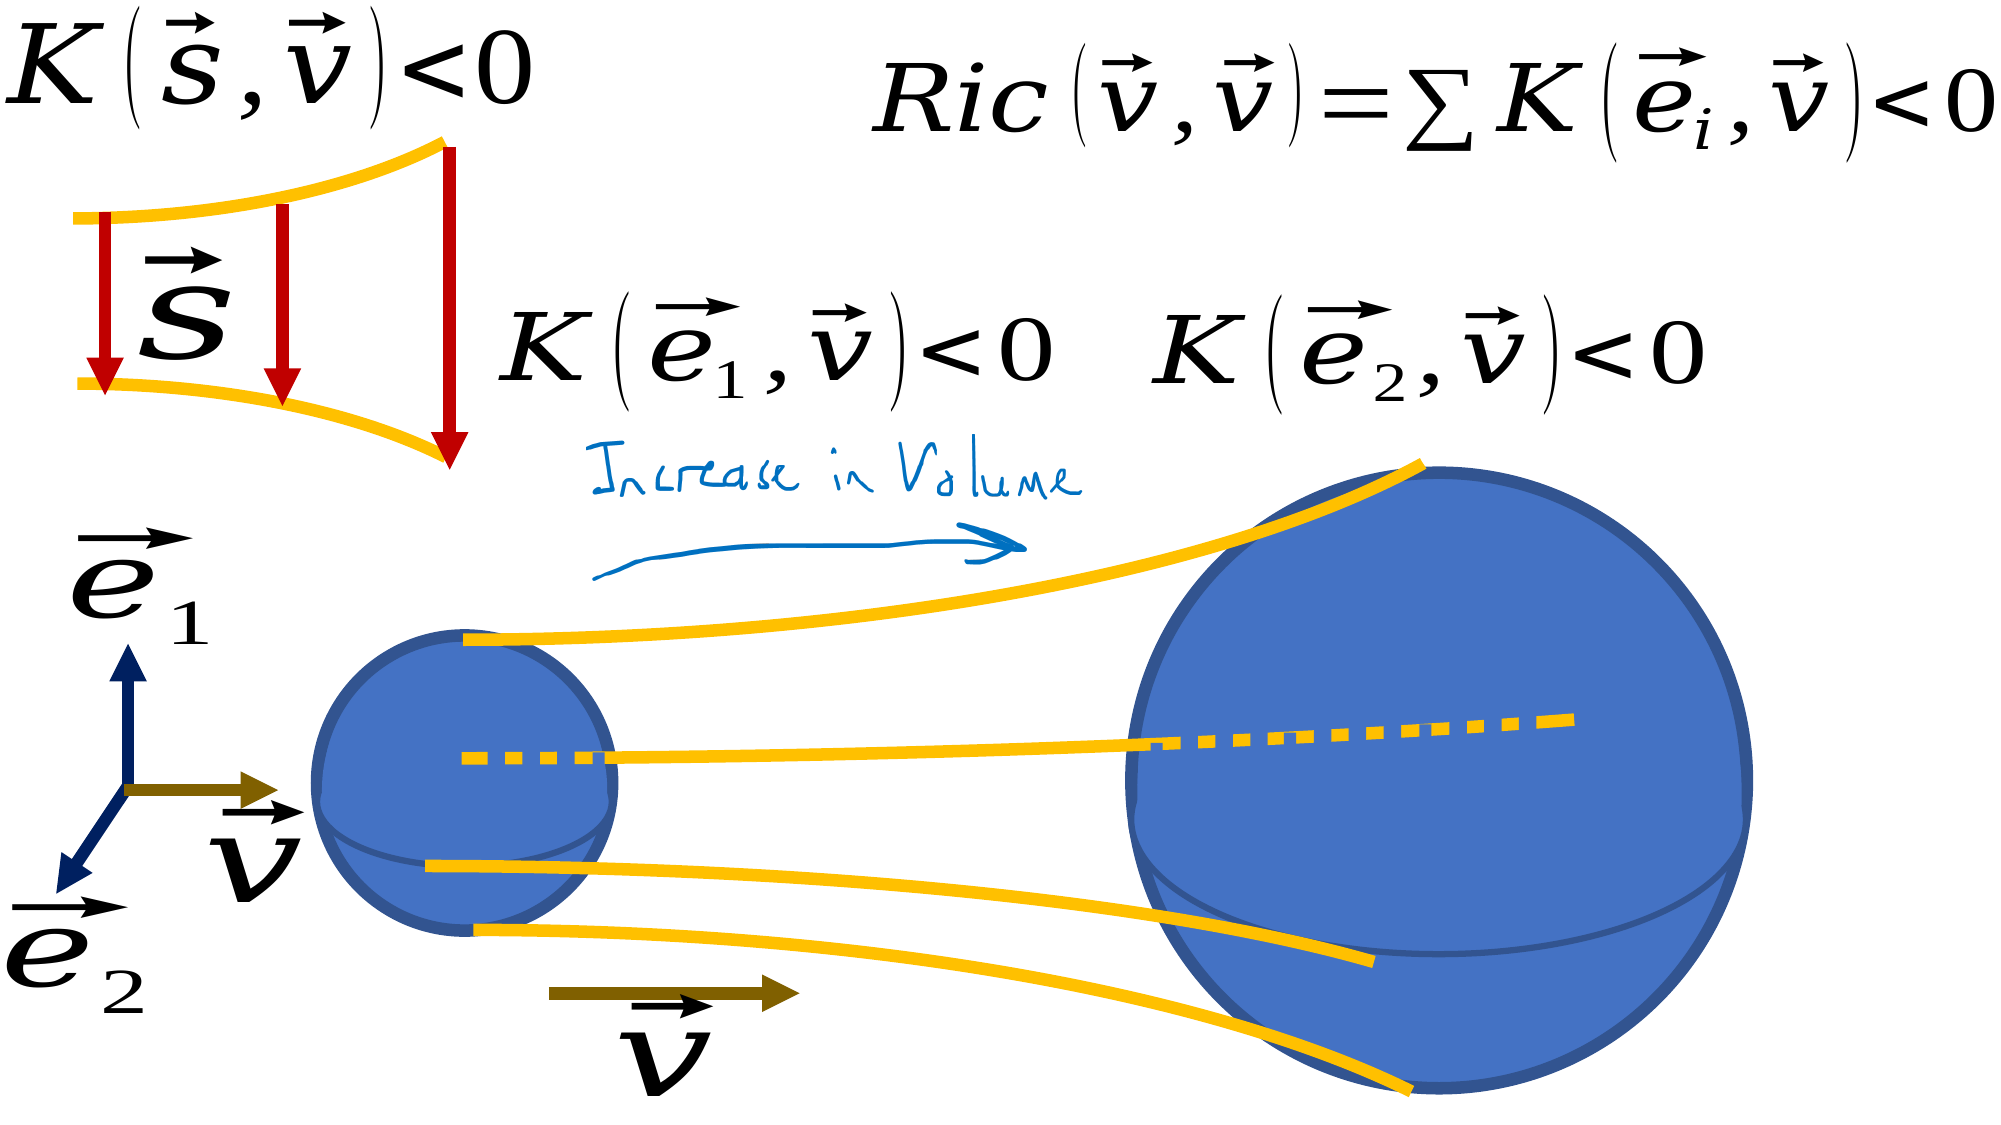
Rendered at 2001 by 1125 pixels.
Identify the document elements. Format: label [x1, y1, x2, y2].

text_box [0, 522, 315, 1029]
text_box [1309, 472, 1747, 1093]
text_box [0, 0, 1309, 1125]
text_box [1309, 709, 1401, 782]
text_box [1150, 720, 1268, 793]
text_box [1419, 701, 1537, 774]
